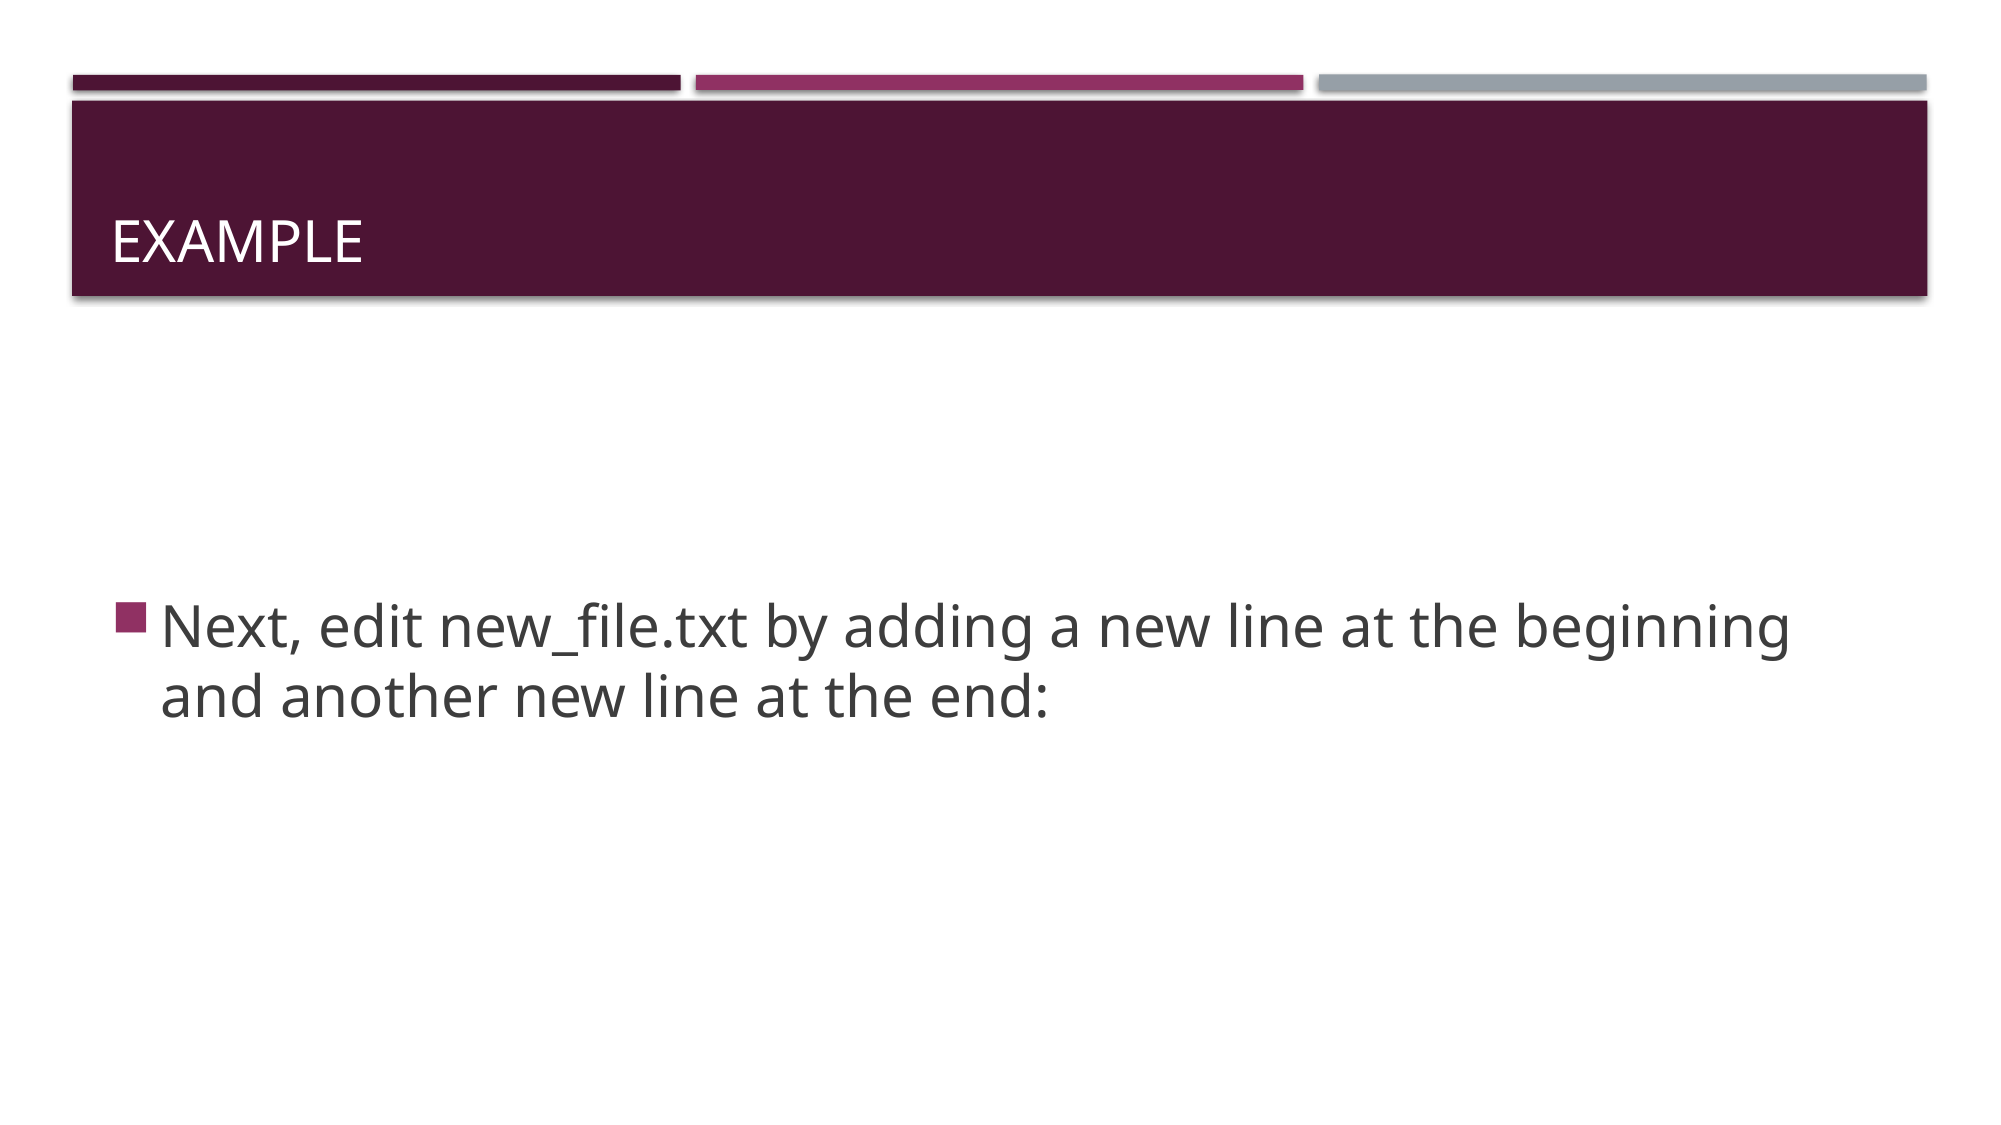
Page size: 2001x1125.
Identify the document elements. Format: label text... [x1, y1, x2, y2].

title example [95, 115, 1905, 282]
list Next, edit new_file.txt by adding a new line at the beginning and another new line at the end: [95, 357, 1905, 962]
